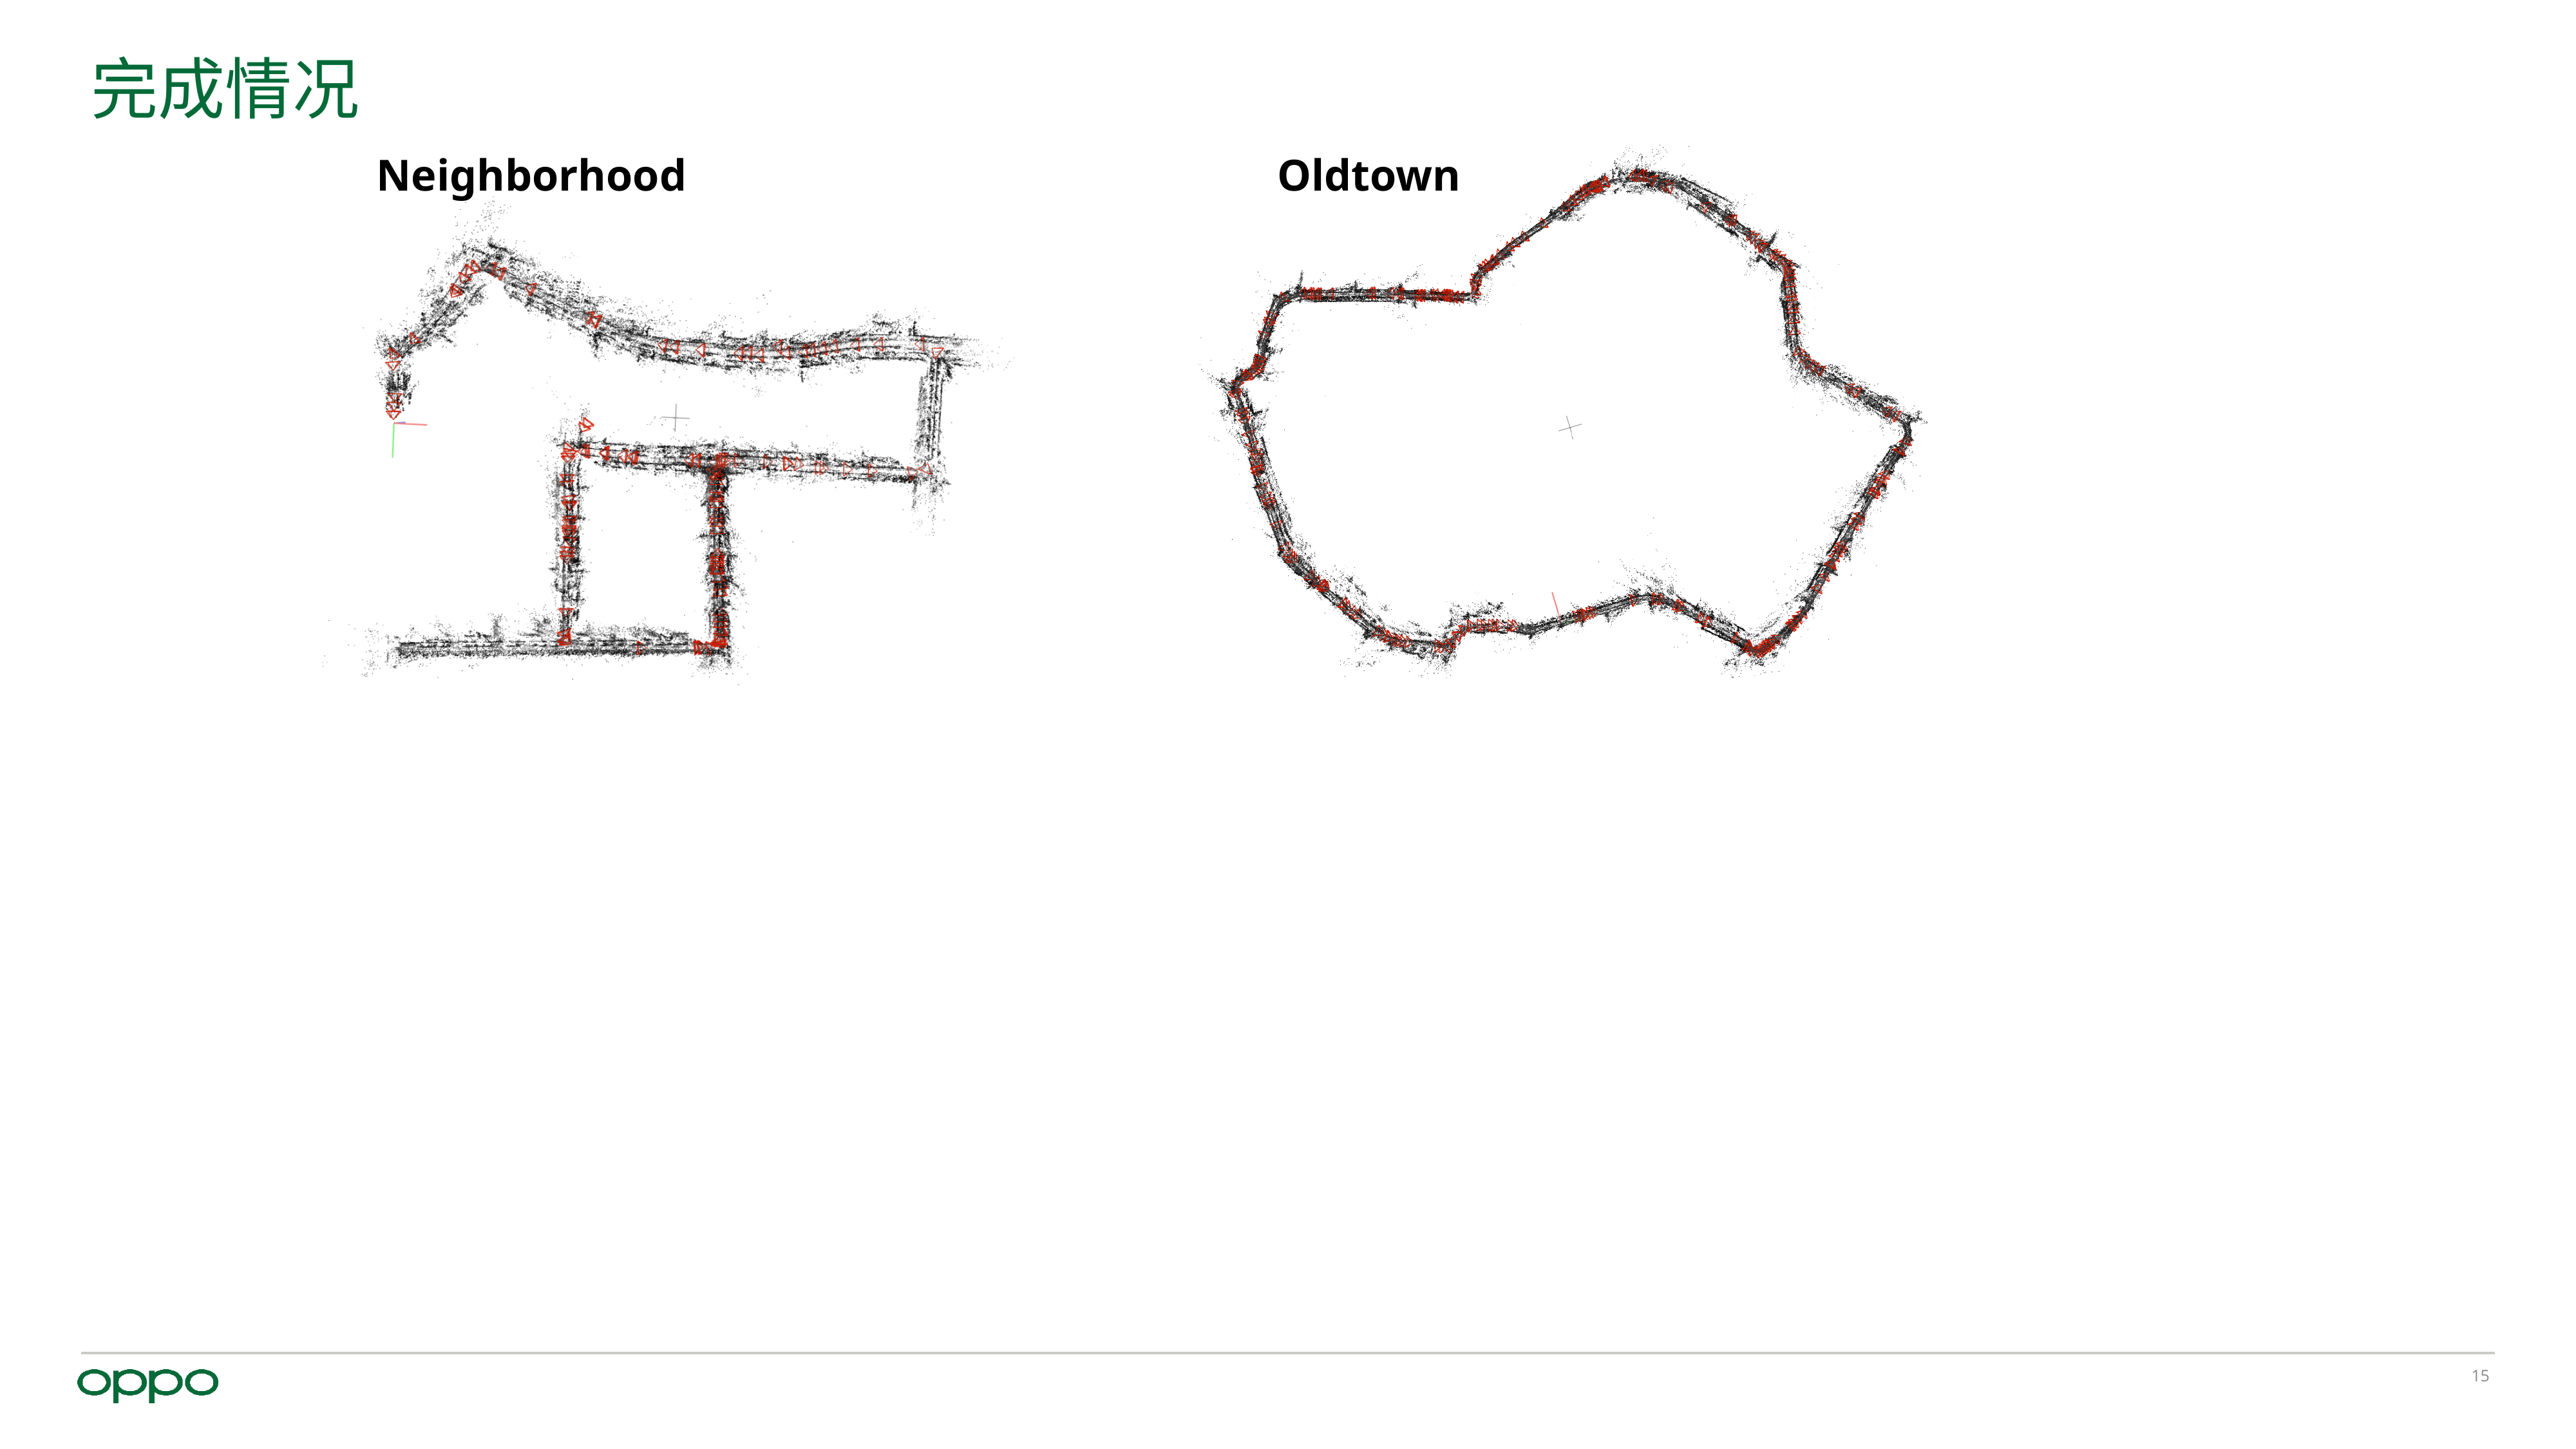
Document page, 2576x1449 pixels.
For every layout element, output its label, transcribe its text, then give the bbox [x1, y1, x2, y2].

text_box Neighborhood [352, 143, 711, 196]
picture [270, 196, 1028, 707]
picture [77, 1369, 218, 1403]
title 完成情况 [81, 30, 2495, 144]
picture [1189, 143, 1929, 679]
